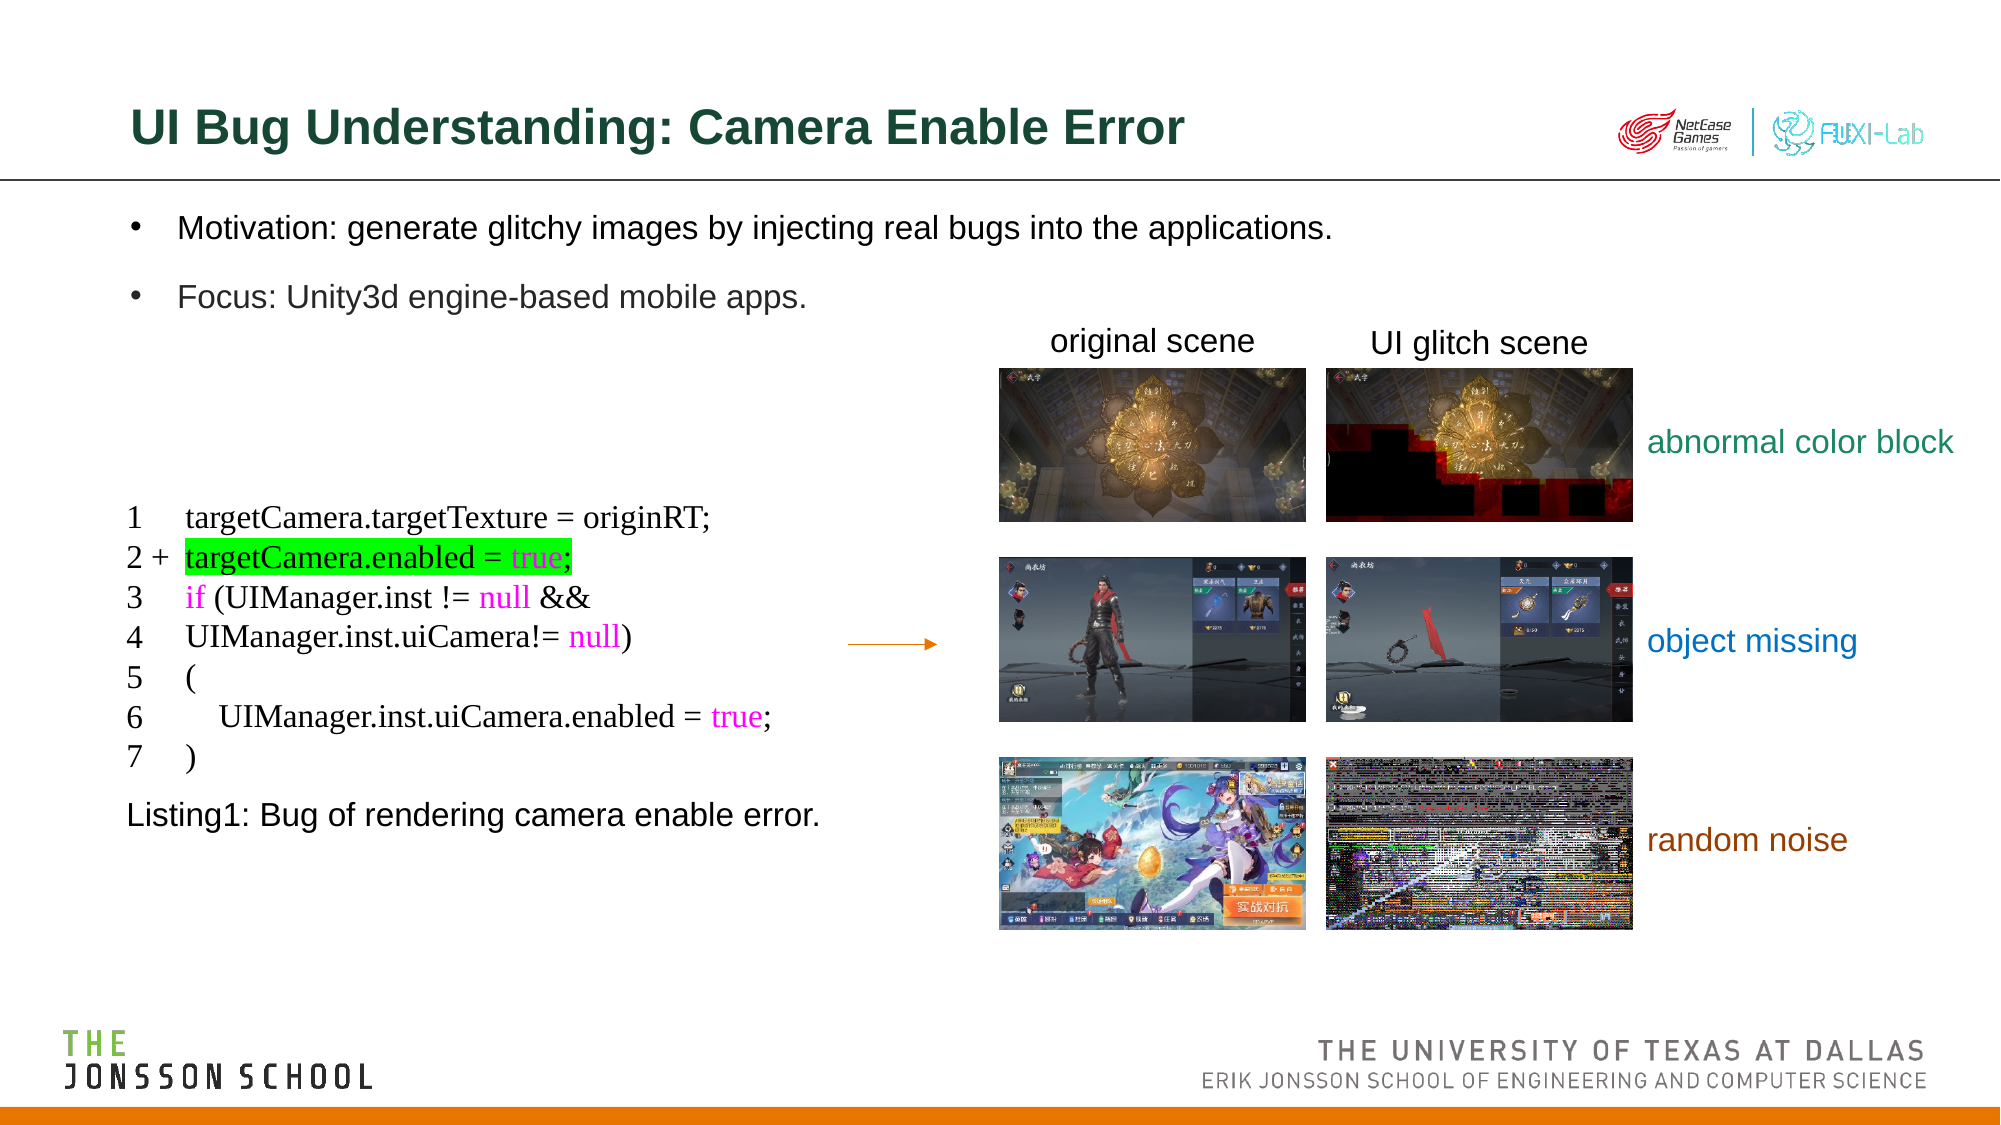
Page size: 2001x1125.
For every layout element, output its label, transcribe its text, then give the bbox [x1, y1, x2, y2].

text_box random noise [1633, 810, 1979, 866]
text_box UI glitch scene [1326, 313, 1633, 368]
text_box Motivation: generate glitchy images by injecting real bugs into the applications. [115, 199, 1885, 254]
picture [1326, 557, 1633, 722]
picture [1326, 368, 1633, 522]
picture [1326, 757, 1633, 930]
title UI Bug Understanding: Camera Enable Error [115, 53, 1885, 163]
text_box object missing [1633, 611, 1979, 667]
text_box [1618, 107, 1923, 156]
picture [55, 1024, 379, 1095]
text_box abnormal color block [1633, 412, 1979, 468]
picture [999, 757, 1306, 930]
picture [999, 368, 1306, 522]
text_box original scene [999, 311, 1306, 367]
picture [1186, 1023, 1945, 1106]
text_box Focus: Unity3d engine-based mobile apps. [115, 267, 1725, 323]
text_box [126, 487, 874, 830]
picture [999, 557, 1306, 722]
